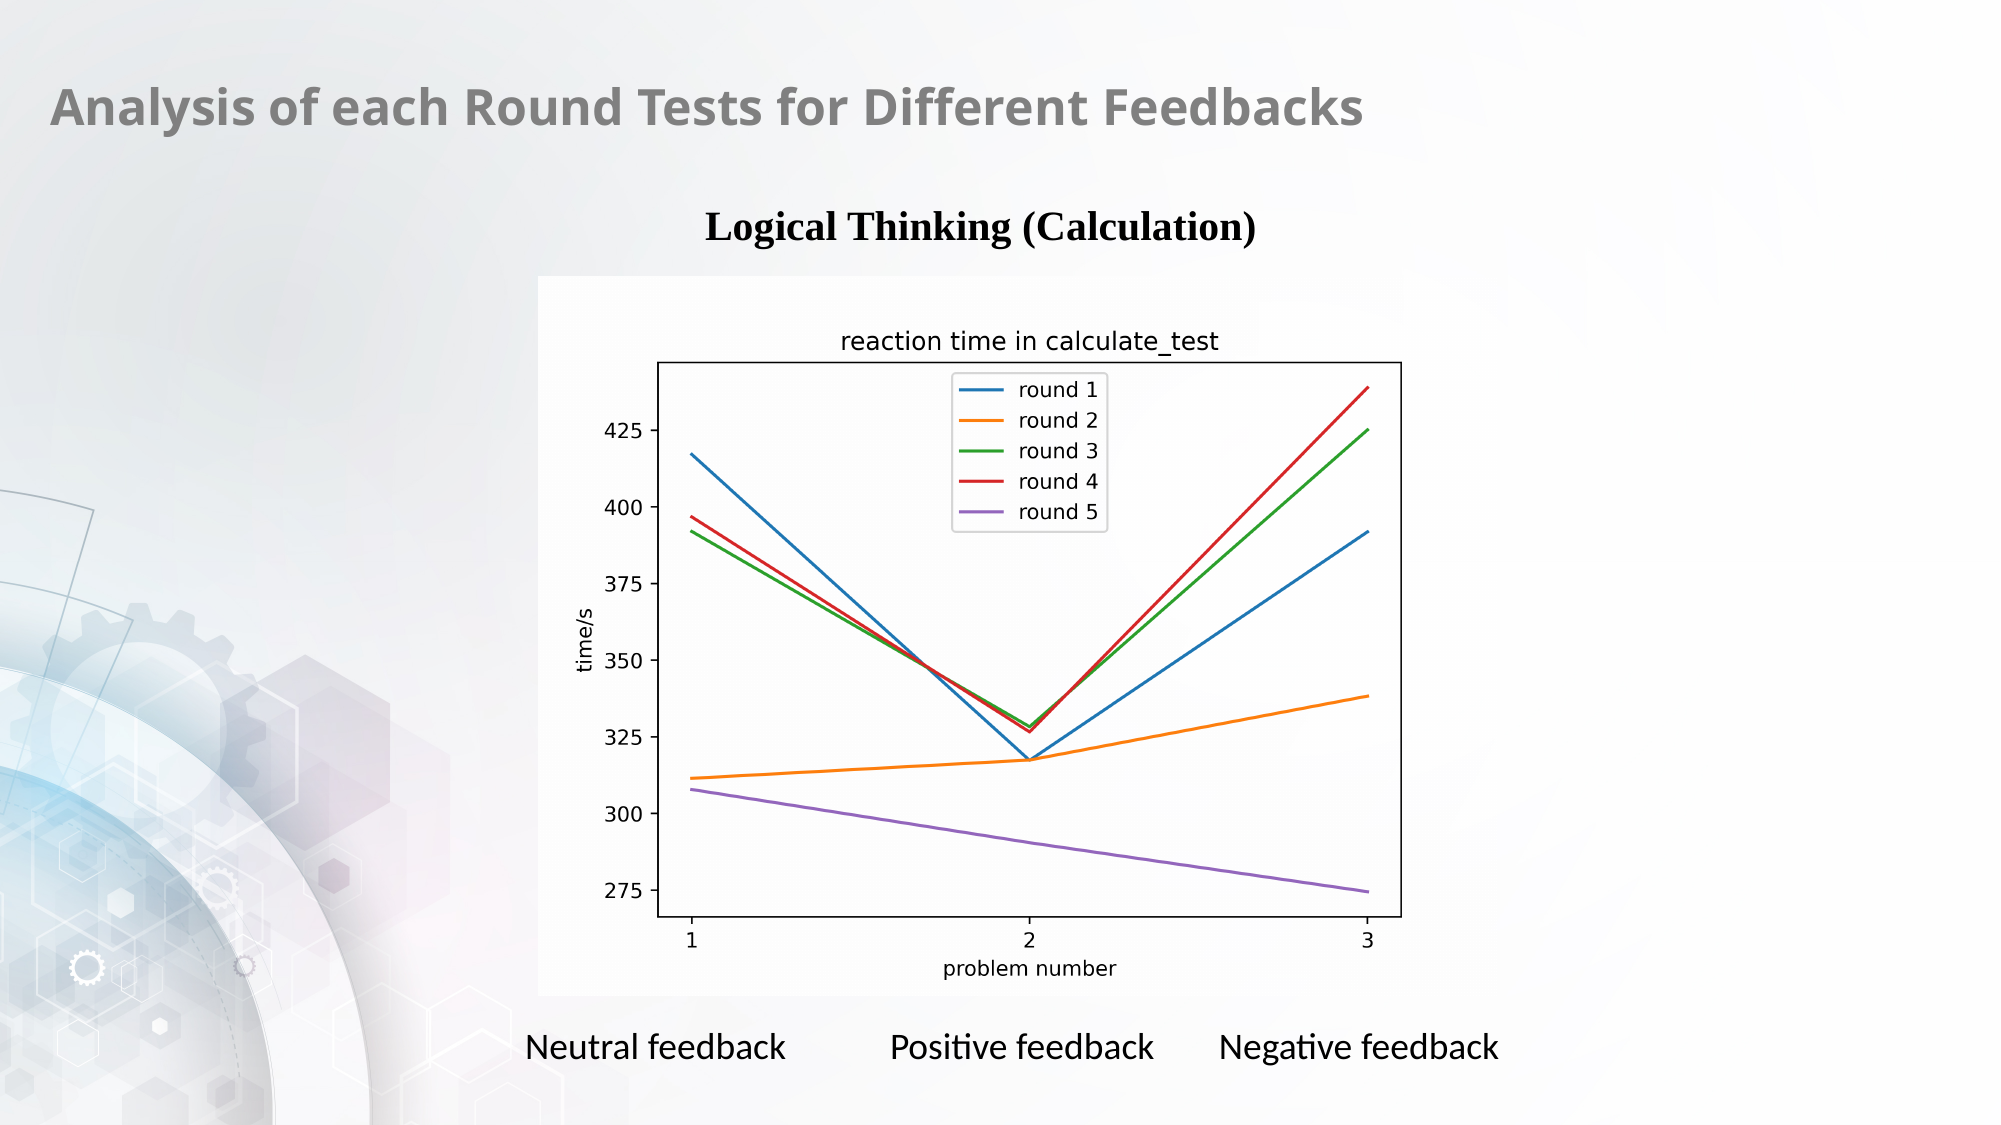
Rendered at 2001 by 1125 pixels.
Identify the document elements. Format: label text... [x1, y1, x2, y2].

text_box Positive feedback [875, 1014, 1204, 1074]
text_box Negative feedback [1204, 1014, 1534, 1074]
text_box Neutral feedback [510, 1014, 840, 1074]
text_box Logical Thinking (Calculation) [690, 191, 1346, 257]
text_box Analysis of each Round Tests for Different Feedbacks [35, 50, 2000, 143]
picture [0, 0, 2001, 1125]
